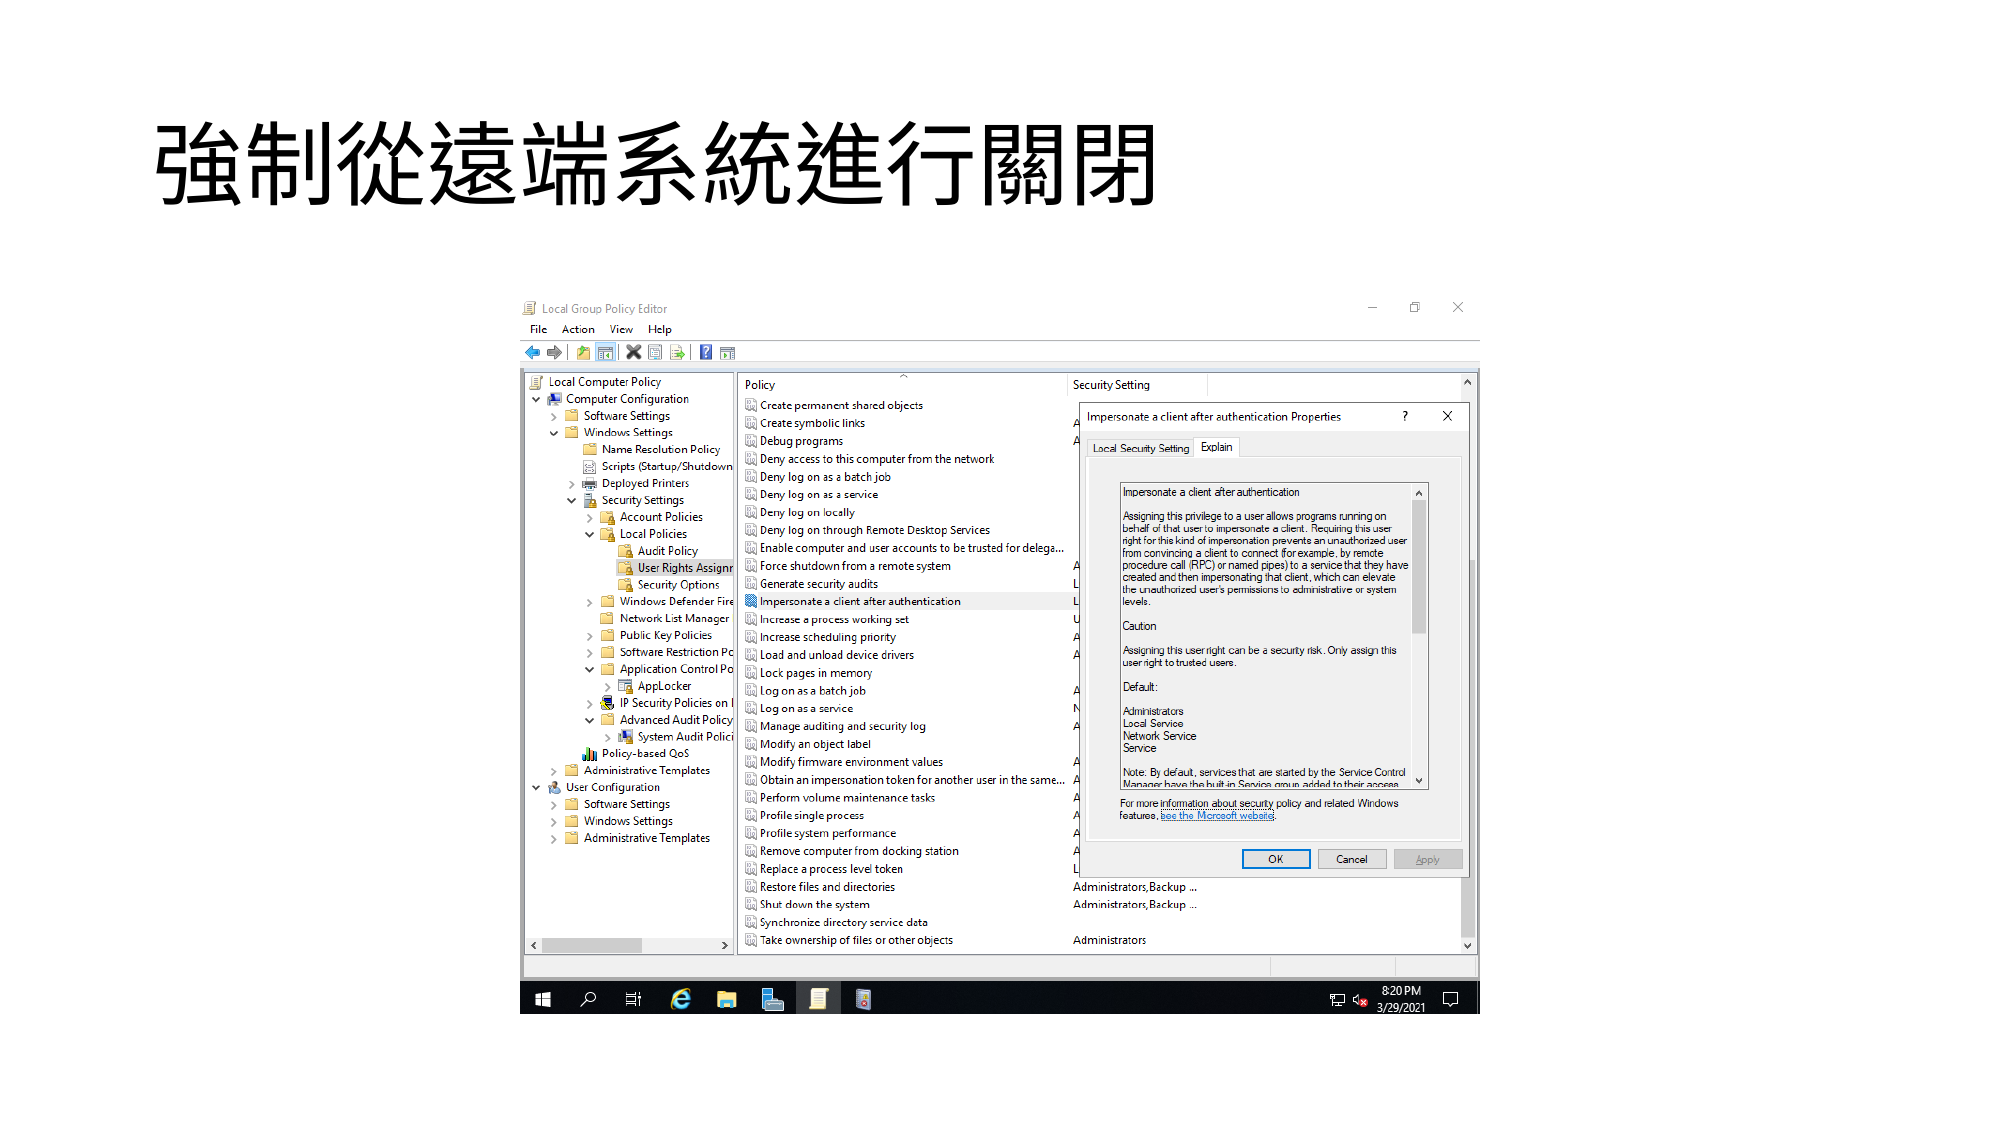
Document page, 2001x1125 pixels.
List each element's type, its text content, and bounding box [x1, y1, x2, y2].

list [520, 299, 1480, 1014]
title 強制從遠端系統進行關閉 [137, 59, 1863, 278]
